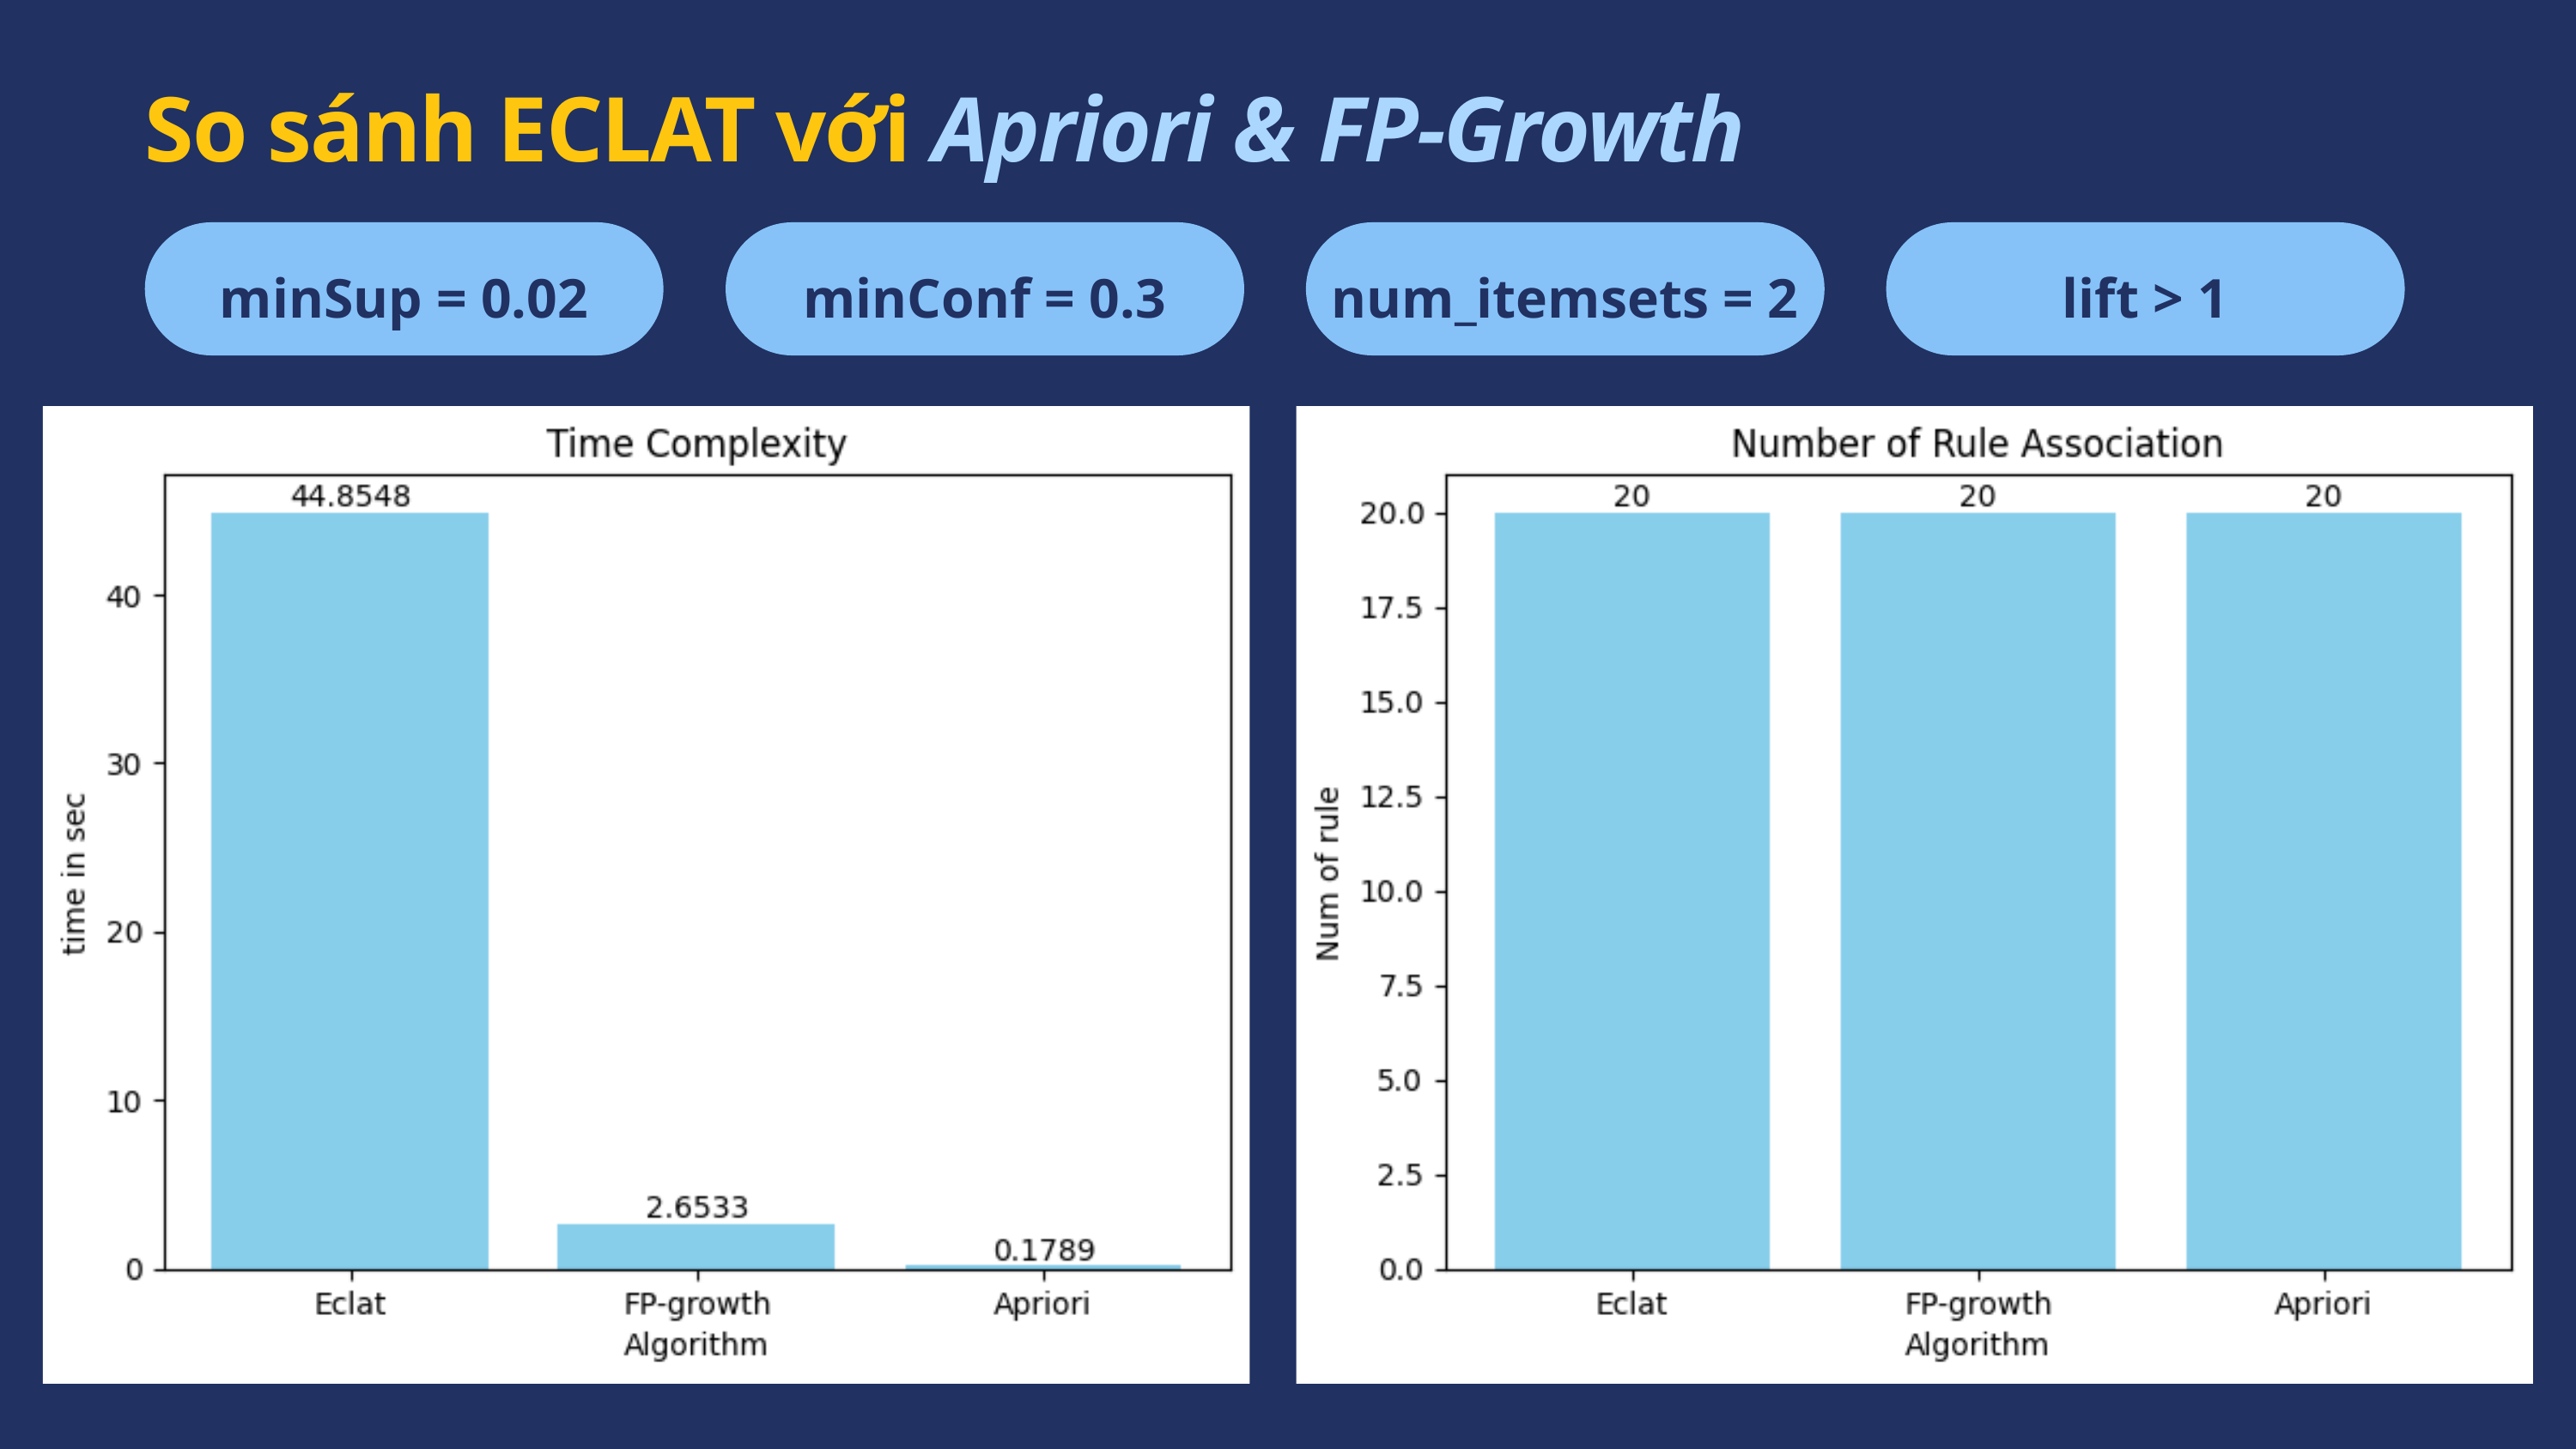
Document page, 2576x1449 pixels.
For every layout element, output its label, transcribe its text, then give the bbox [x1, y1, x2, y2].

text_box So sánh ECLAT với Apriori & FP-Growth [144, 67, 1941, 180]
text_box [42, 406, 1250, 1384]
text_box [1296, 406, 2533, 1384]
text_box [144, 221, 2405, 356]
